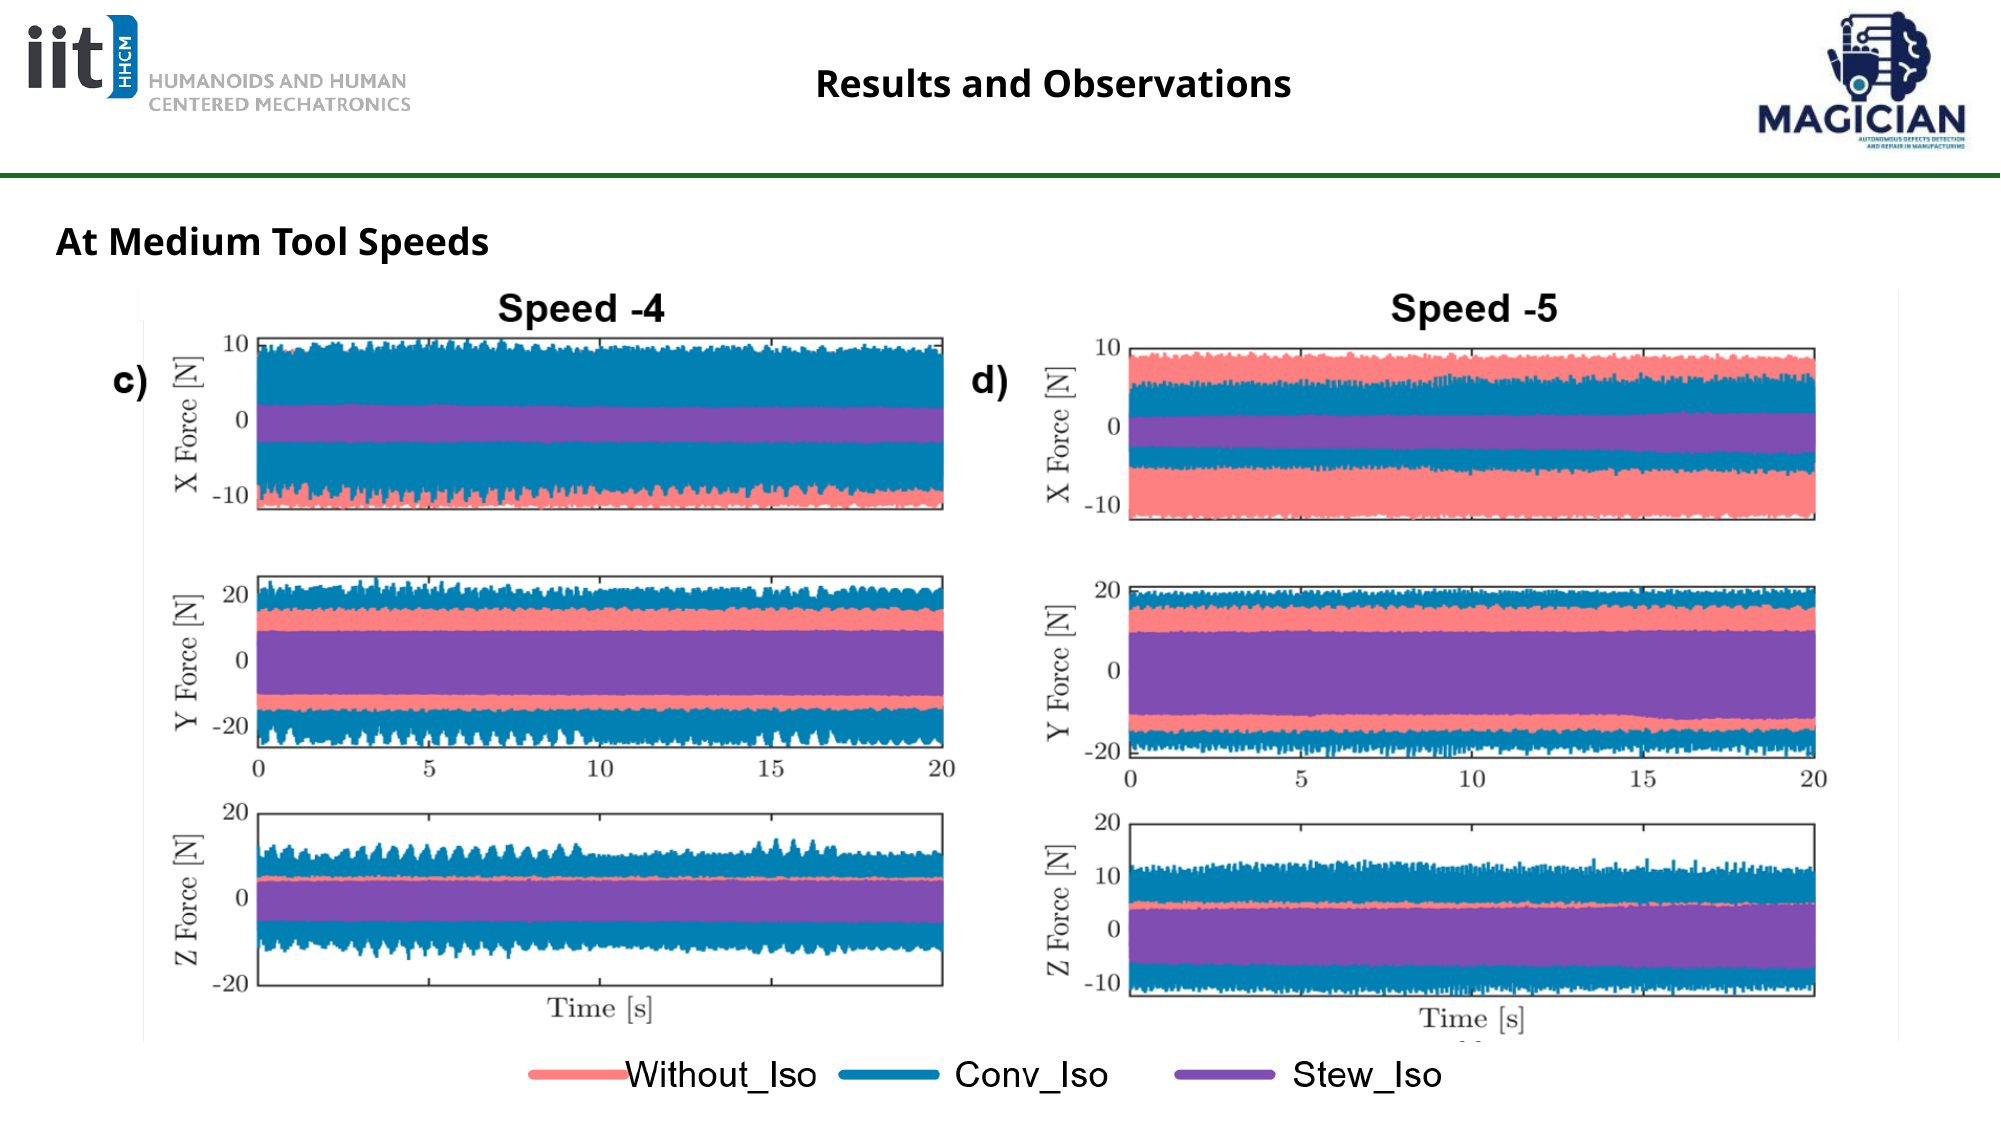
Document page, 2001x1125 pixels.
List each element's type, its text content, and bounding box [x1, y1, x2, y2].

text_box Results and Observations [585, 52, 1523, 112]
picture [1743, 0, 1982, 154]
picture [73, 289, 1927, 1125]
picture [18, 14, 410, 112]
text_box At Medium Tool Speeds [41, 210, 735, 271]
